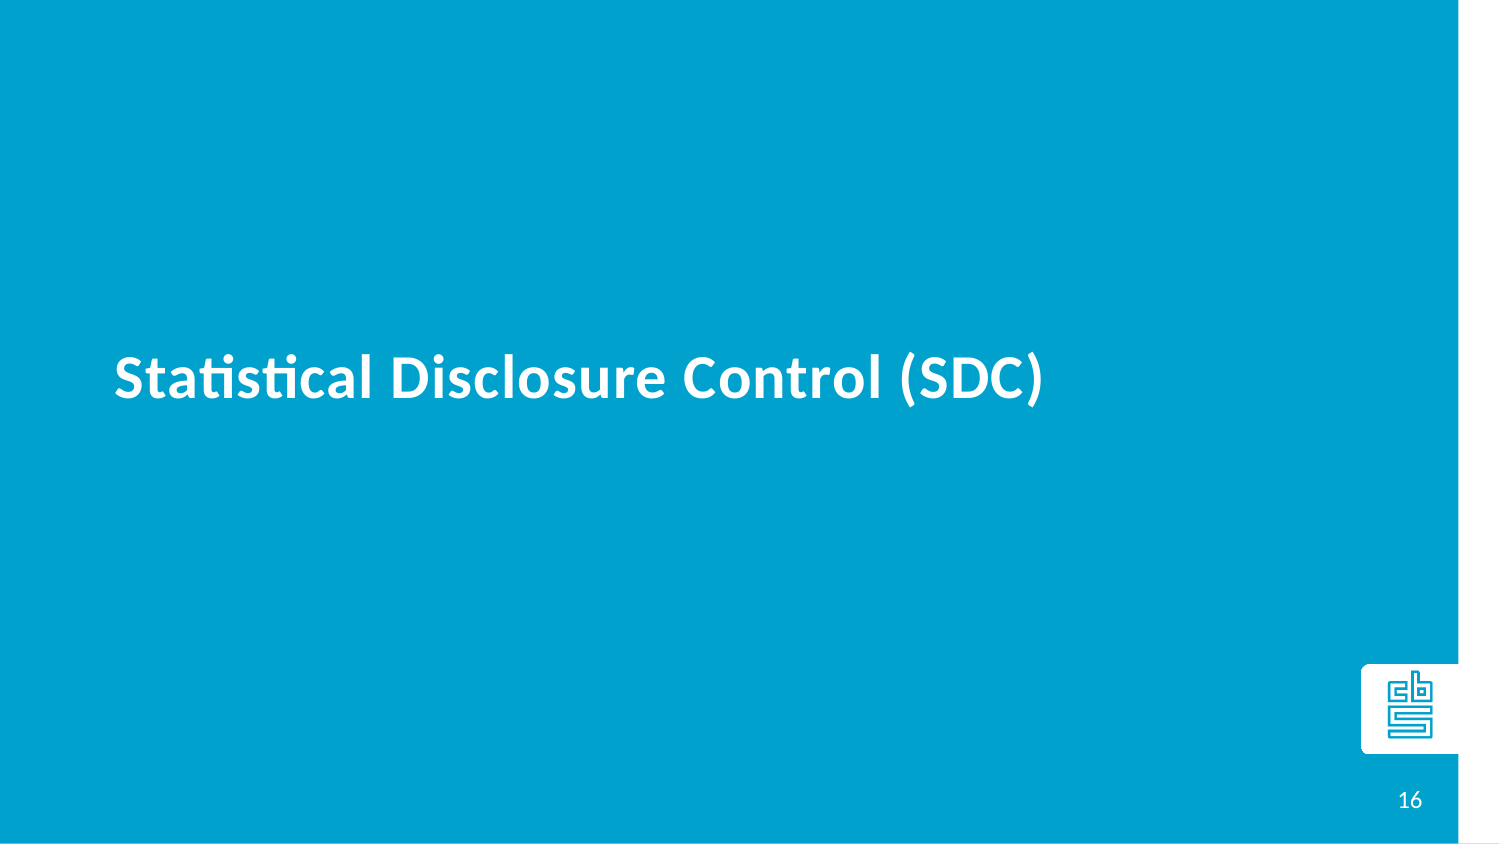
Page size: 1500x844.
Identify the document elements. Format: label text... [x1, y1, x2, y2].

picture [1362, 665, 1459, 753]
slide_number 16 [1361, 772, 1459, 826]
title Statistical Disclosure Control (SDC) [100, 329, 1376, 422]
